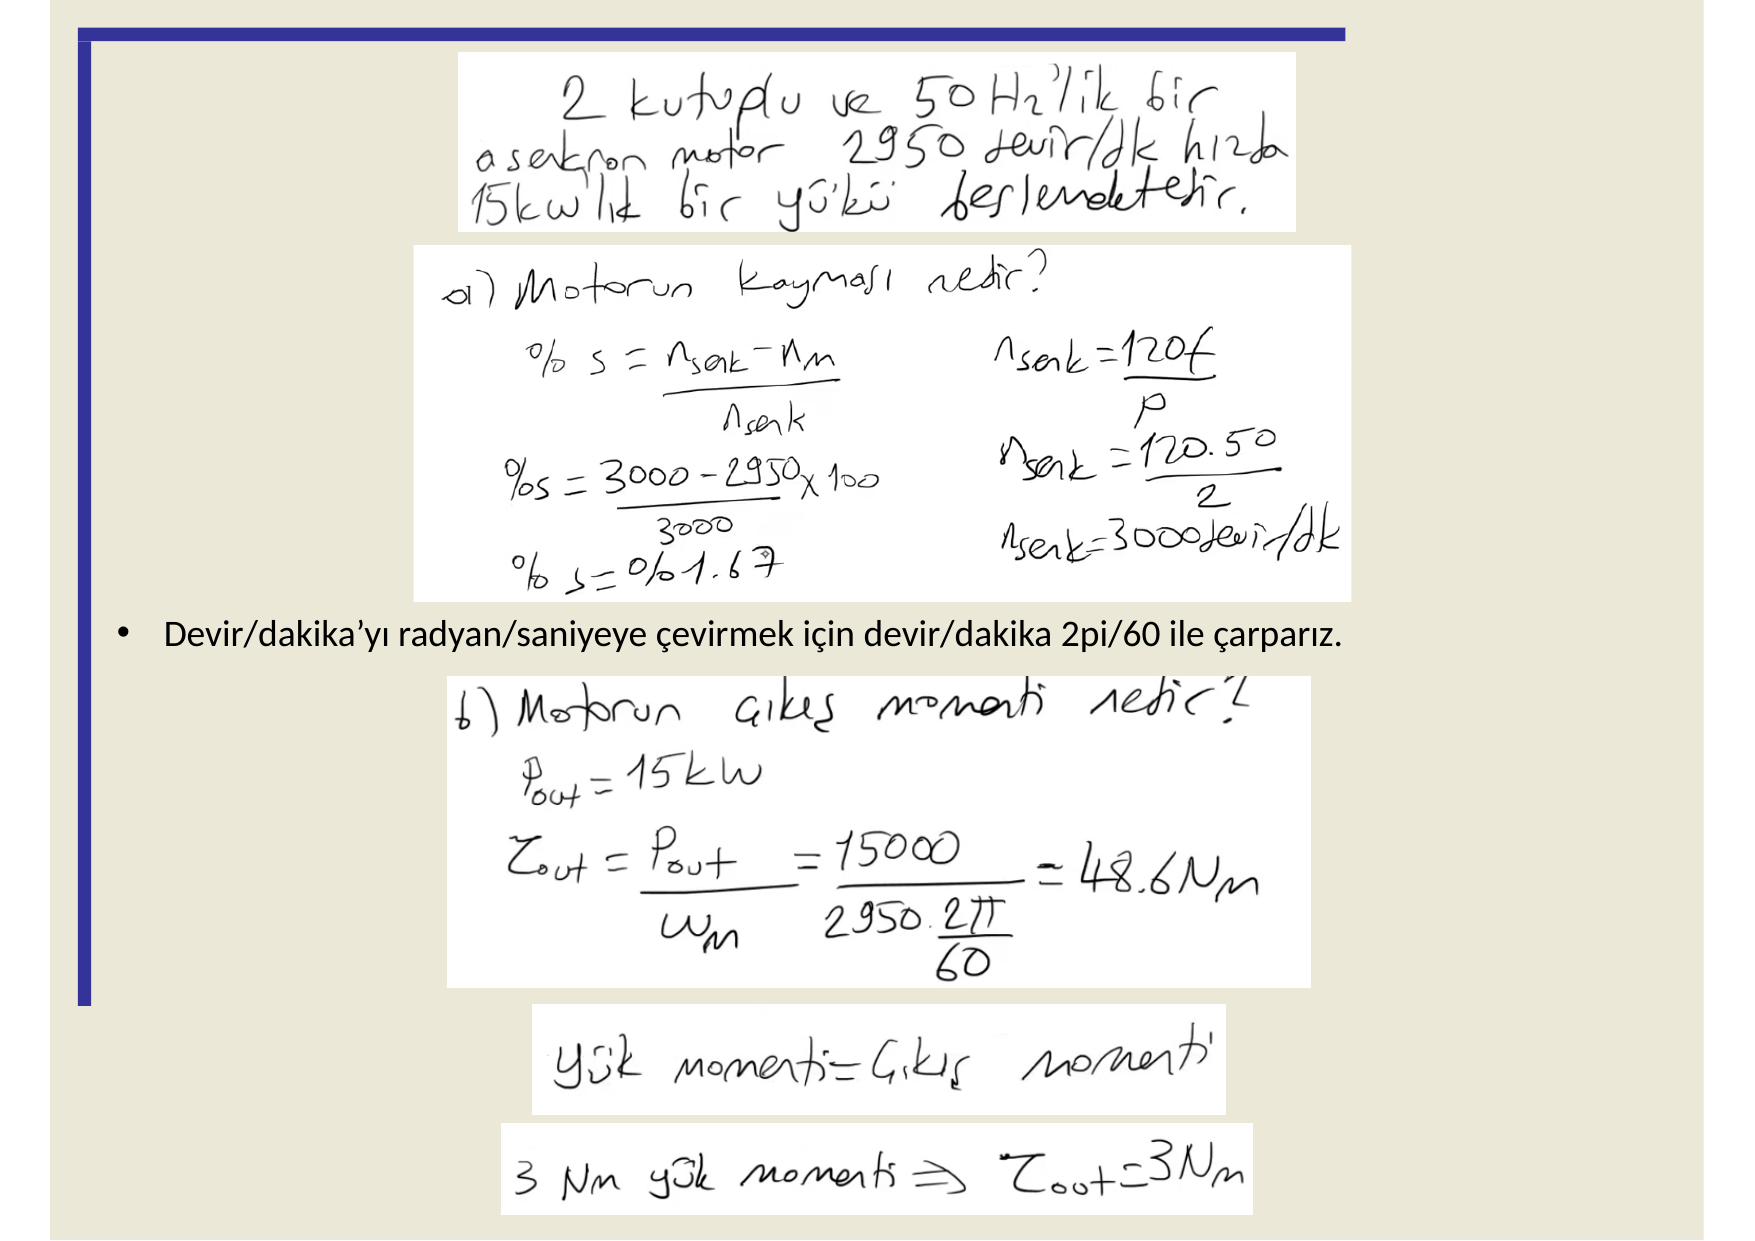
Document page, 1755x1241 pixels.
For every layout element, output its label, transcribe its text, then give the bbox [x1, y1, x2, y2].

picture [413, 245, 1352, 602]
picture [446, 676, 1312, 988]
picture [532, 1004, 1226, 1115]
picture [501, 1123, 1253, 1215]
picture [458, 52, 1296, 233]
text_box Devir/dakika’yı radyan/saniyeye çevirmek için devir/dakika 2pi/60 ile çarparız. [102, 601, 1377, 662]
